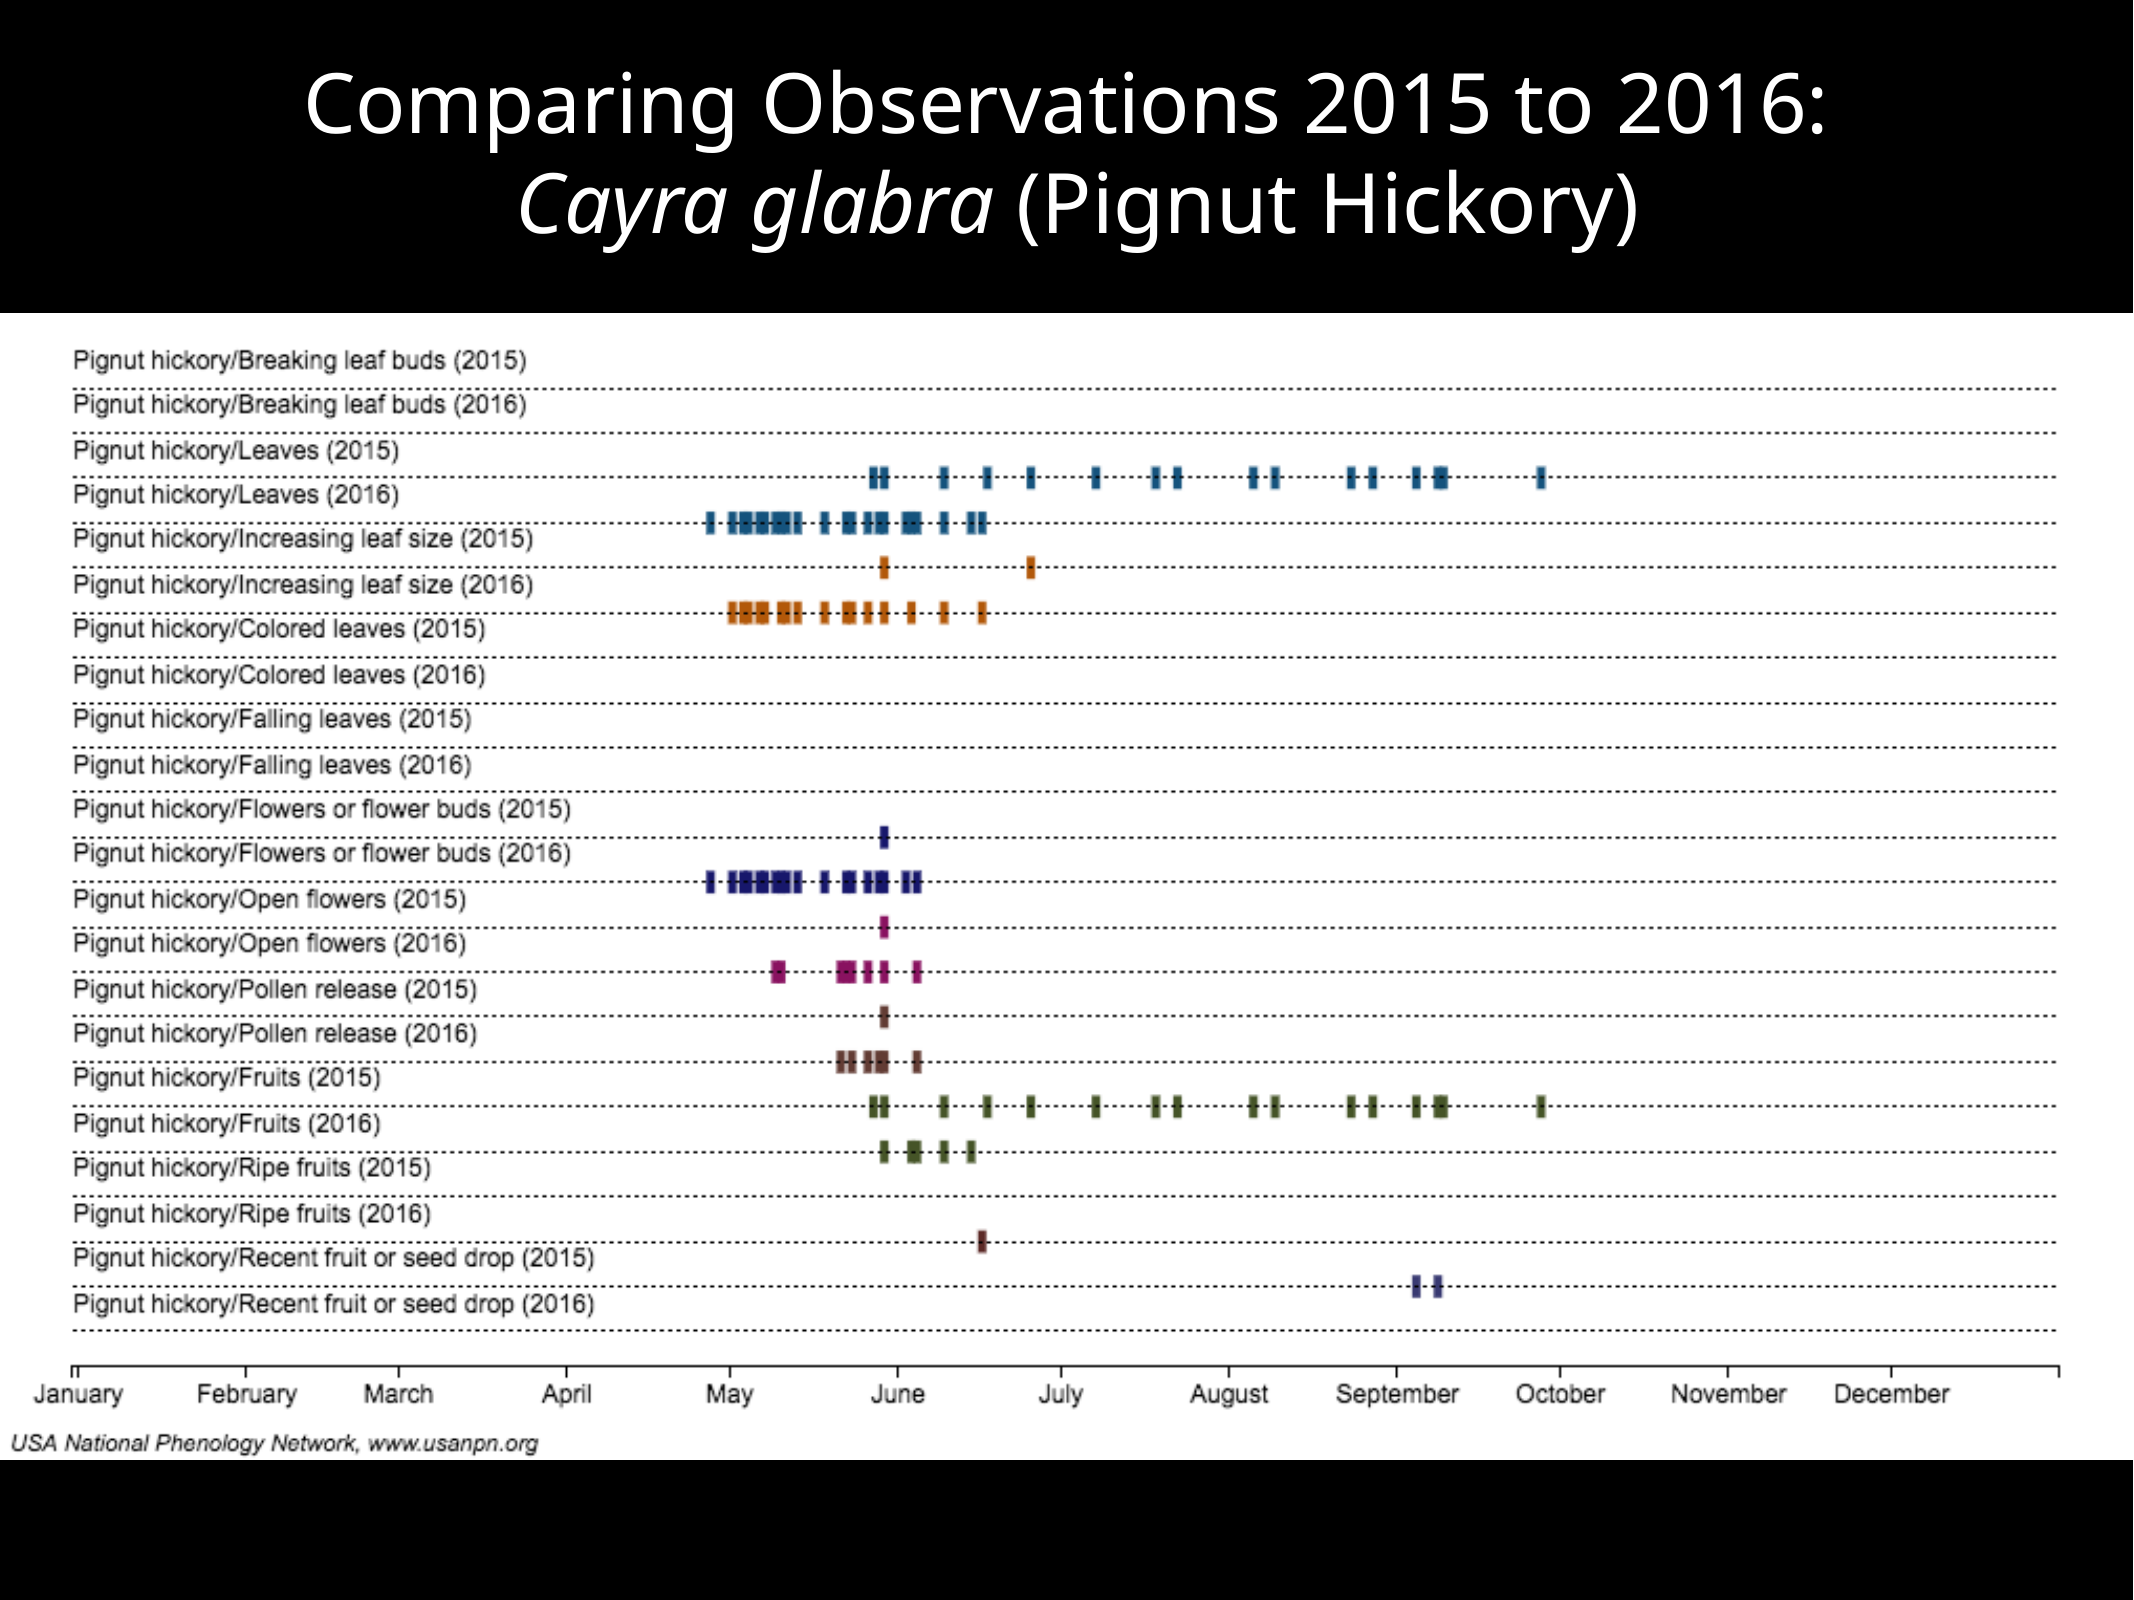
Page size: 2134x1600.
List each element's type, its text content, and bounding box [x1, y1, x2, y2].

text_box Comparing Observations 2015 to 2016: Cayra glabra (Pignut Hickory) [294, 41, 1839, 258]
picture [0, 313, 2134, 1461]
